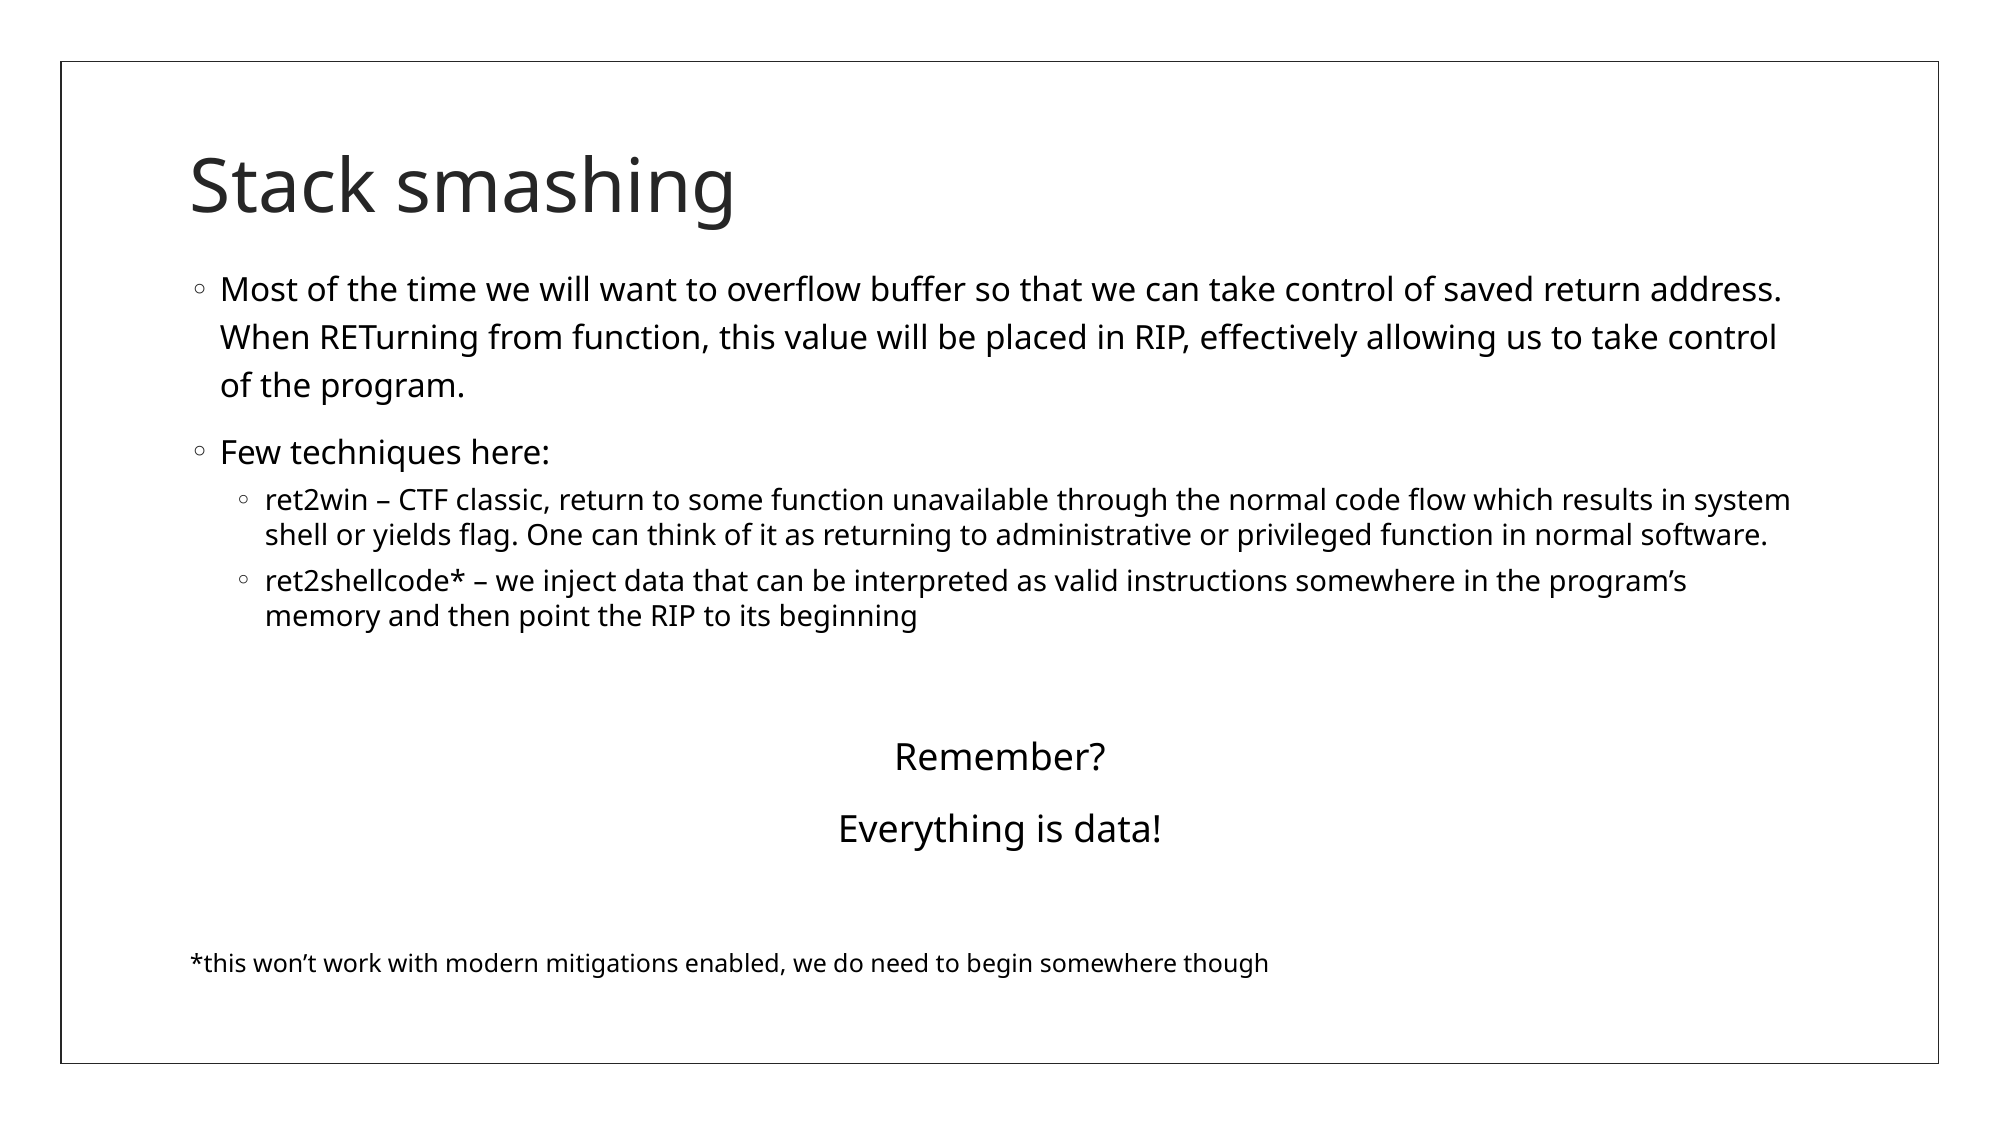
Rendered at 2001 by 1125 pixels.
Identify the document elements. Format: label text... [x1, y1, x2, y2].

title Stack smashing [174, 105, 1825, 253]
list Most of the time we will want to overflow buffer so that we can take control of saved return address. When RETurning from function, this value will be placed in RIP, effectively allowing us to take control of the program. Few techniques here: ret2win – CTF classic, return to some function unavailable through the normal code flow which results in system shell or yields flag. One can think of it as returning to administrative or privileged function in normal software. ret2shellcode* – we inject data that can be interpreted as valid instructions somewhere in the program’s memory and then point the RIP to its beginning Remember? Everything is data! *this won’t work with modern mitigations enabled, we do need to begin somewhere though [174, 253, 1825, 1020]
